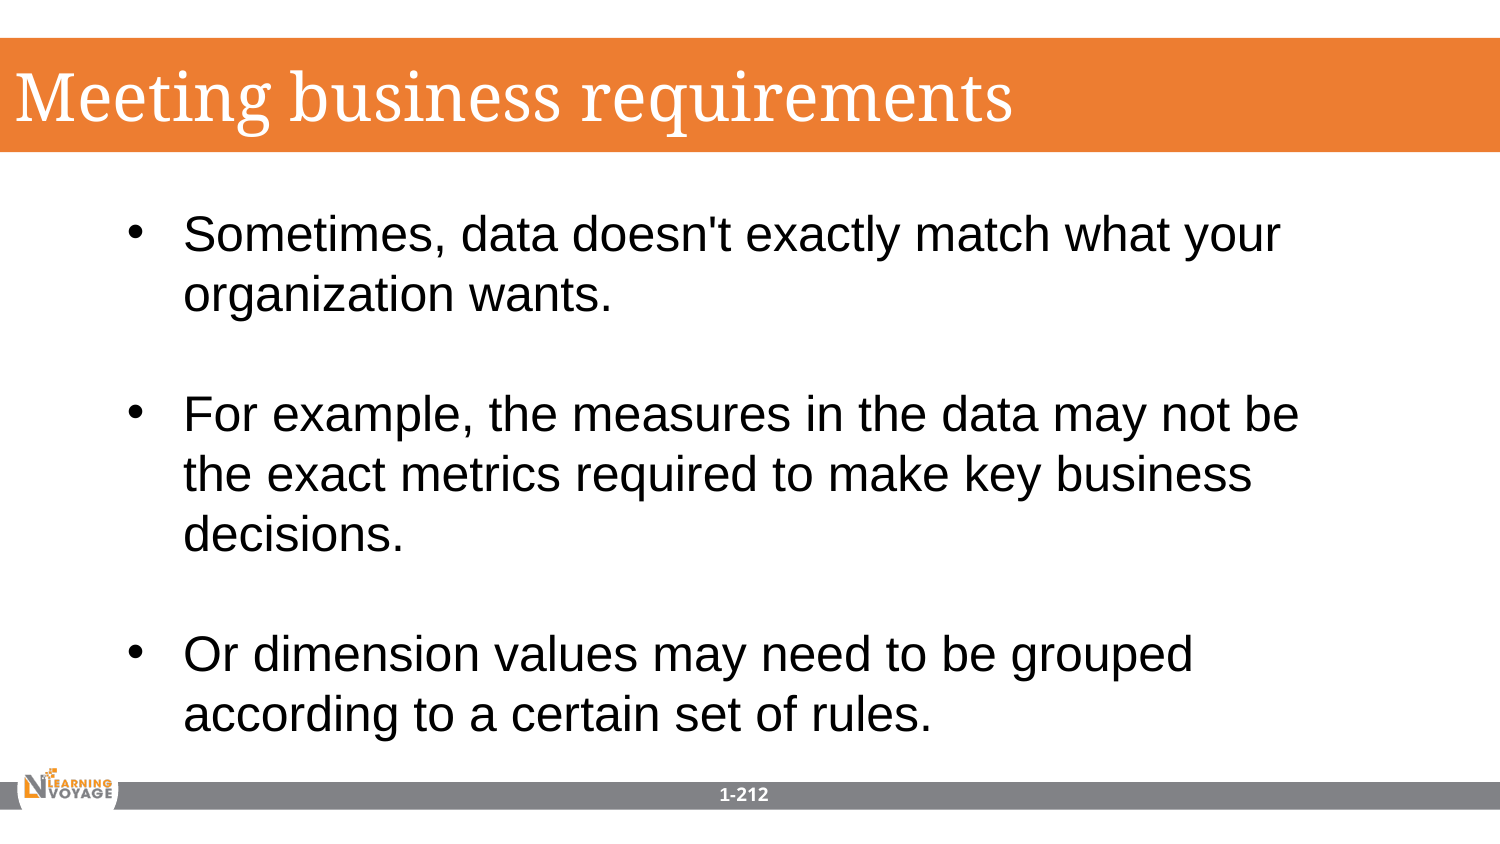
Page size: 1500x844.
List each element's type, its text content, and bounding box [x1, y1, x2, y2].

text_box Sometimes, data doesn't exactly match what your organization wants. For example, the measures in the data may not be the exact metrics required to make key business decisions. Or dimension values may need to be grouped according to a certain set of rules. [126, 199, 1373, 742]
slide_number 1-212 [692, 770, 784, 821]
text_box Meeting business requirements [0, 37, 1500, 153]
picture [0, 706, 144, 844]
